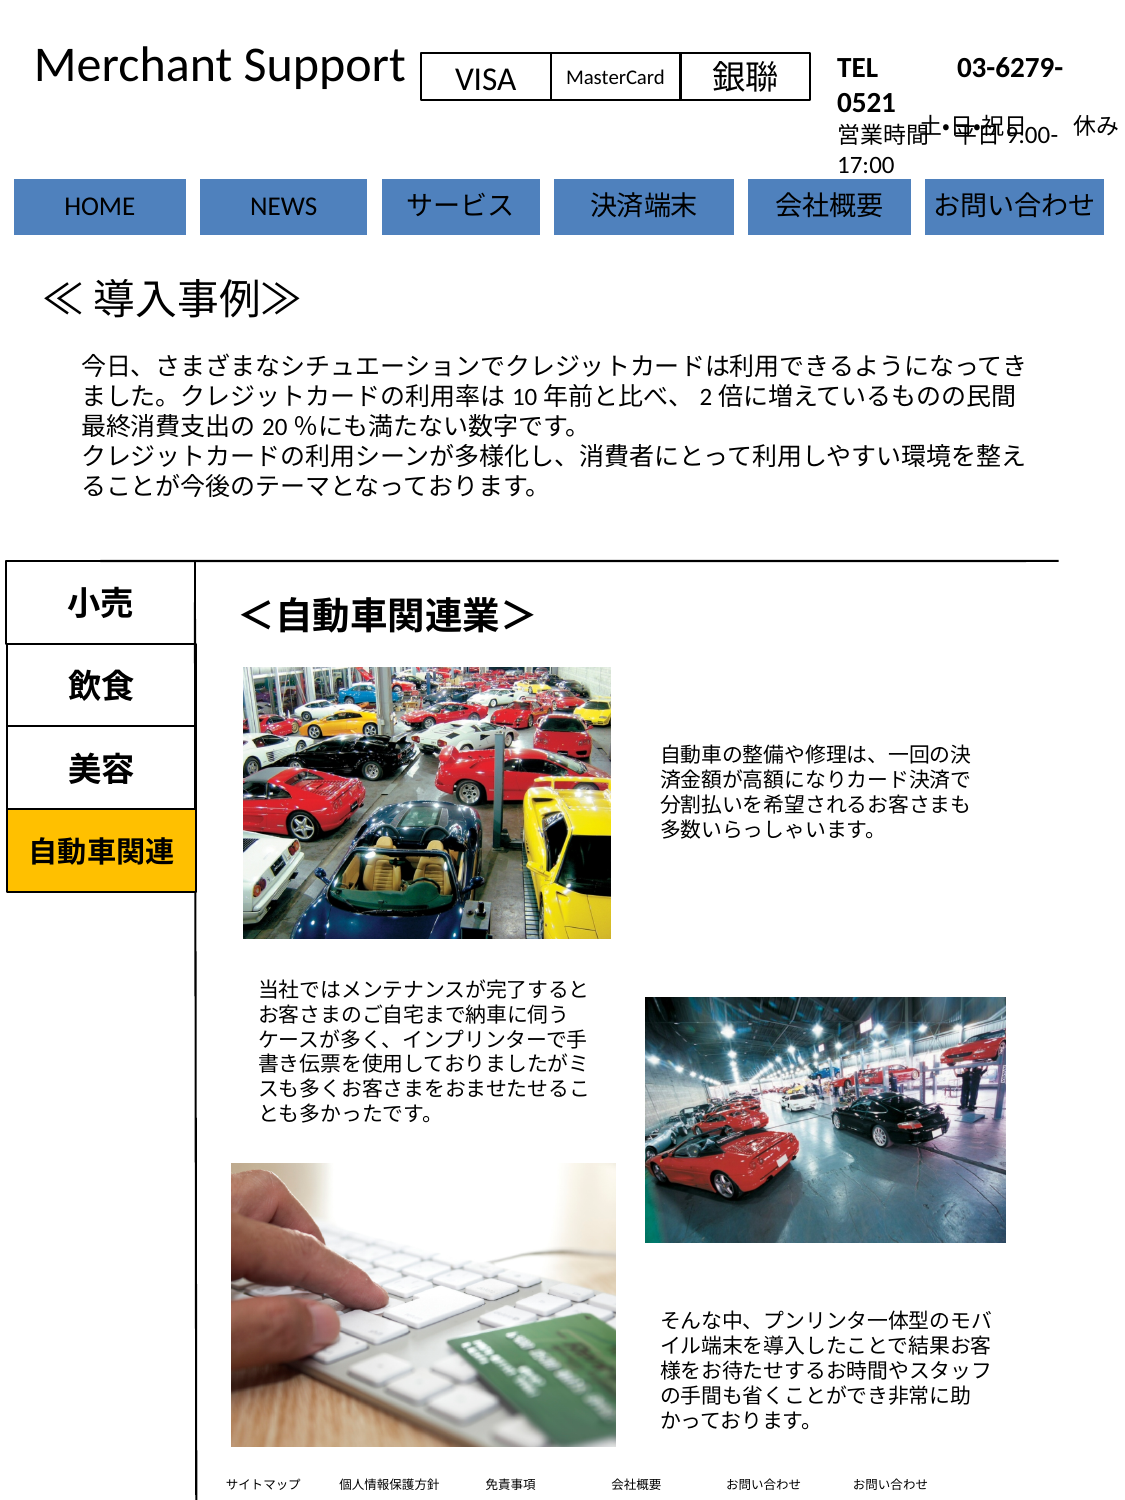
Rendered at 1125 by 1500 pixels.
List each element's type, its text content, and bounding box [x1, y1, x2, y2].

picture [231, 1163, 616, 1448]
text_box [0, 1464, 1125, 1500]
text_box ≪導入事例≫ [27, 265, 318, 331]
text_box 美容 [5, 724, 189, 807]
picture [644, 997, 1006, 1243]
text_box 小売 [4, 559, 197, 646]
text_box 自動車の整備や修理は、一回の決済金額が高額になりカード決済で分割払いを希望されるお客さまも多数いらっしゃいます。 [643, 642, 1002, 941]
text_box 自動車関連 [5, 807, 189, 894]
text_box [420, 41, 1125, 153]
picture [243, 667, 612, 940]
text_box 今日、さまざまなシチュエーションでクレジットカードは利用できるようになってきました。クレジットカードの利用率は10年前と比べ、2倍に増えているものの民間最終消費支出の20％にも満たない数字です。 クレジットカードの利用シーンが多様化し、消費者にとって利用しやすい環境を整えることが今後のテーマとなっております。 [64, 311, 1049, 539]
text_box 飲食 [5, 642, 189, 724]
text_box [11, 170, 1107, 243]
text_box Merchant Support [19, 24, 480, 100]
text_box そんな中、プンリンタ一体型のモバイル端末を導入したことで結果お客様をお待たせするお時間やスタッフの手間も省くことができ非常に助かっております。 [643, 1279, 1013, 1461]
text_box ＜自動車関連業＞ [222, 584, 553, 645]
text_box 当社ではメンテナンスが完了するとお客さまのご自宅まで納車に伺うケースが多く、インプリンターで手書き伝票を使用しておりましたがミスも多くお客さまをおませたせることも多かったです。 [241, 960, 612, 1142]
